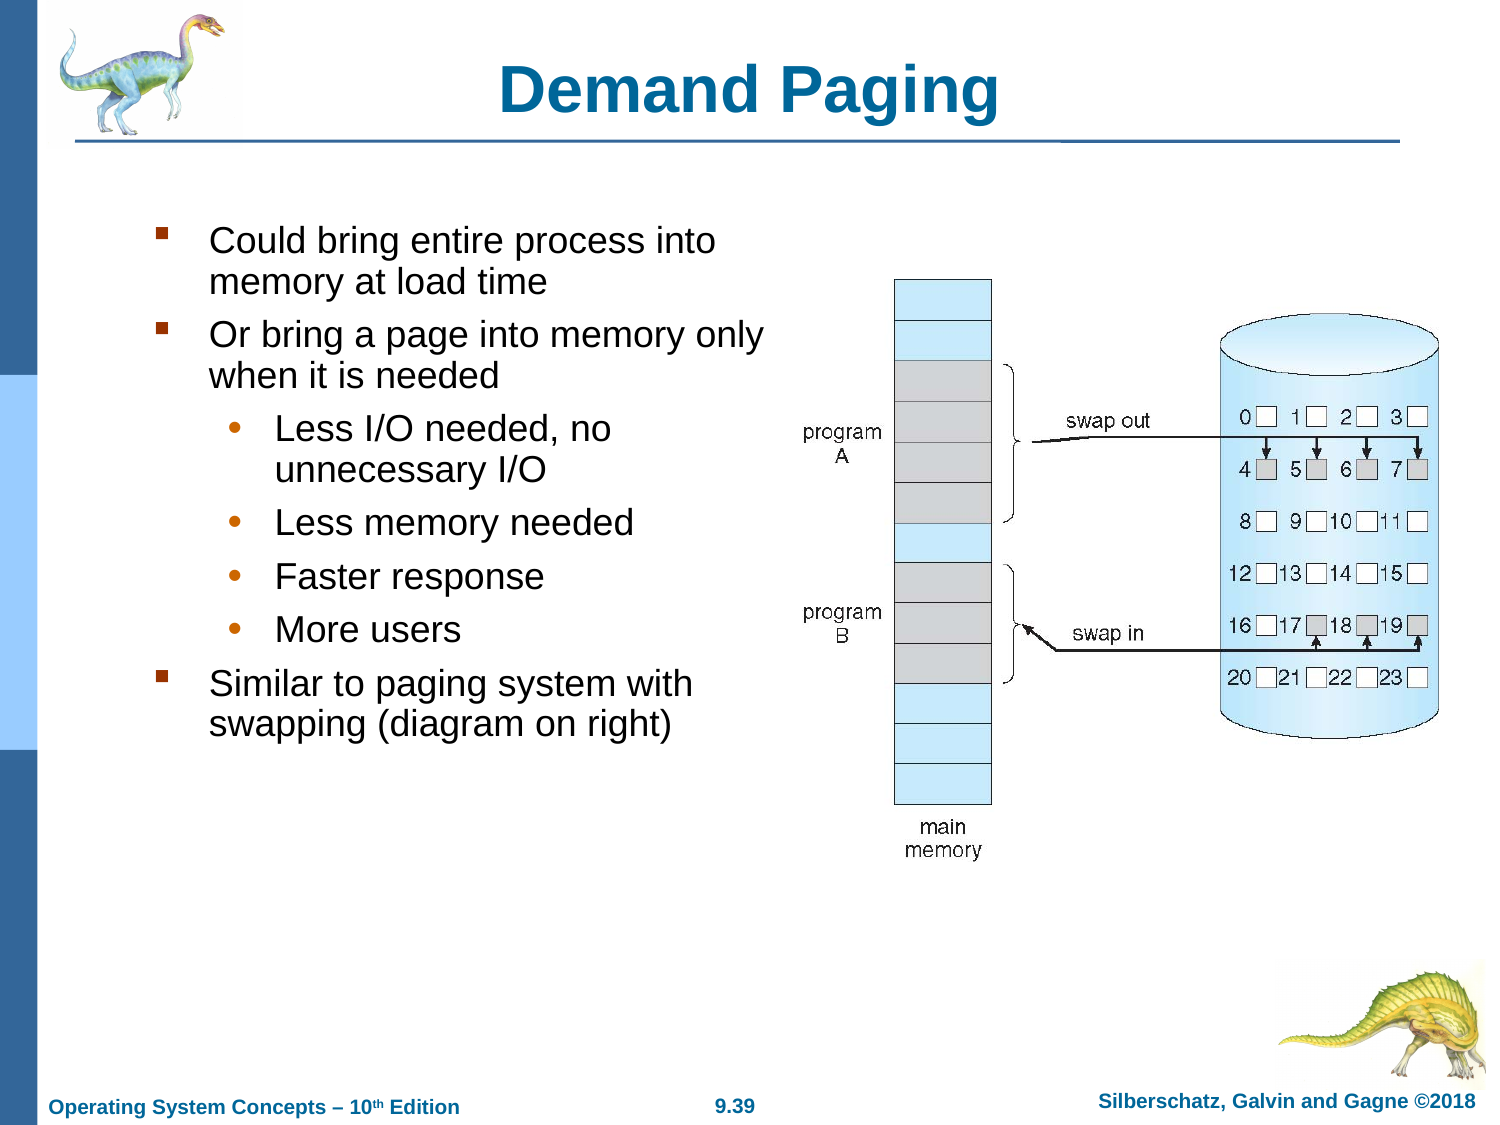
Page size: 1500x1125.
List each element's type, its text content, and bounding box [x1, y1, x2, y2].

title Demand Paging [75, 38, 1425, 134]
picture [802, 278, 1440, 862]
picture [46, 0, 243, 149]
picture [1275, 959, 1486, 1090]
list Could bring entire process into memory at load time Or bring a page into memory only when it is needed Less I/O needed, no unnecessary I/O Less memory needed Faster response More users Similar to paging system with swapping (diagram on right) [137, 213, 803, 1092]
